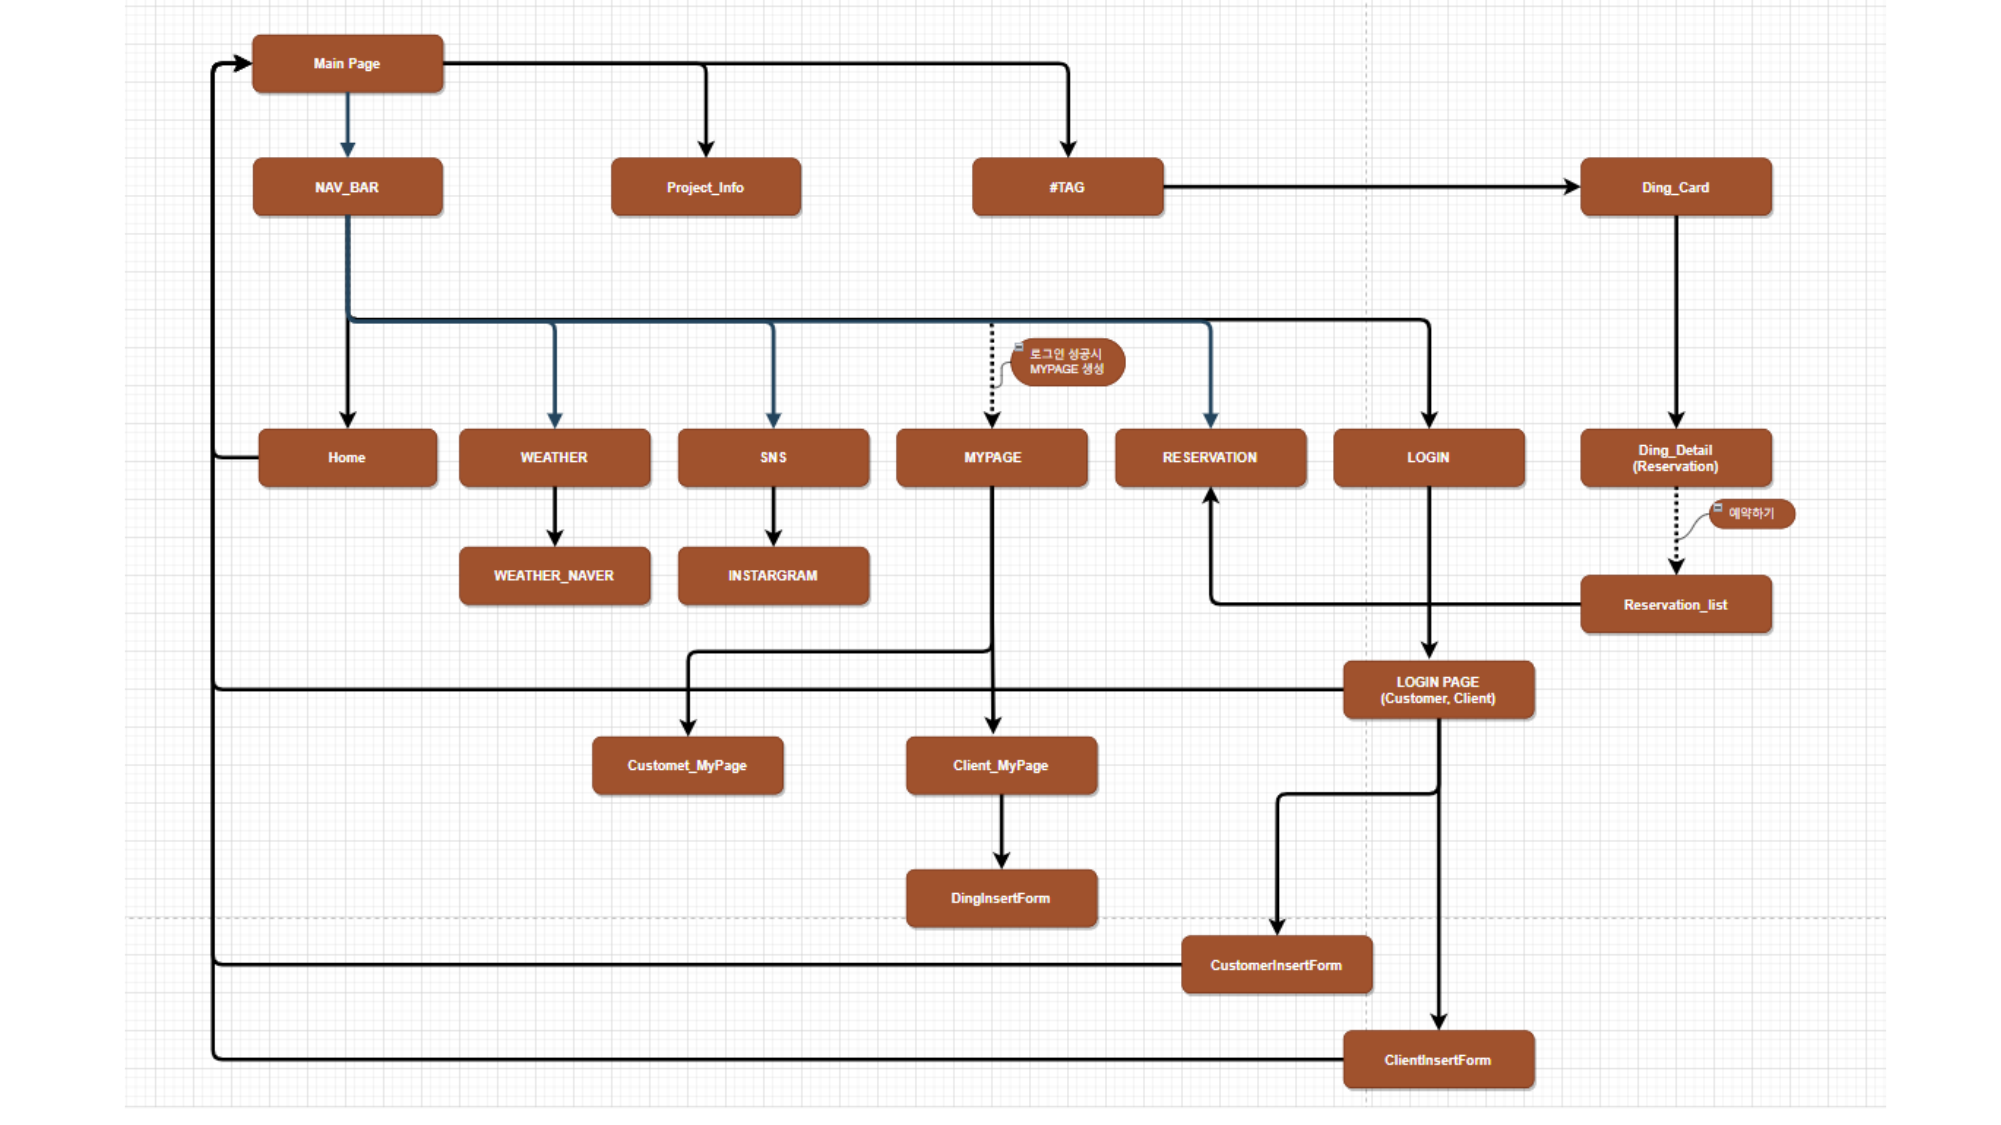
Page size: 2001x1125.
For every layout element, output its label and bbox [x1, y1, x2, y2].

picture [124, 0, 1887, 1109]
